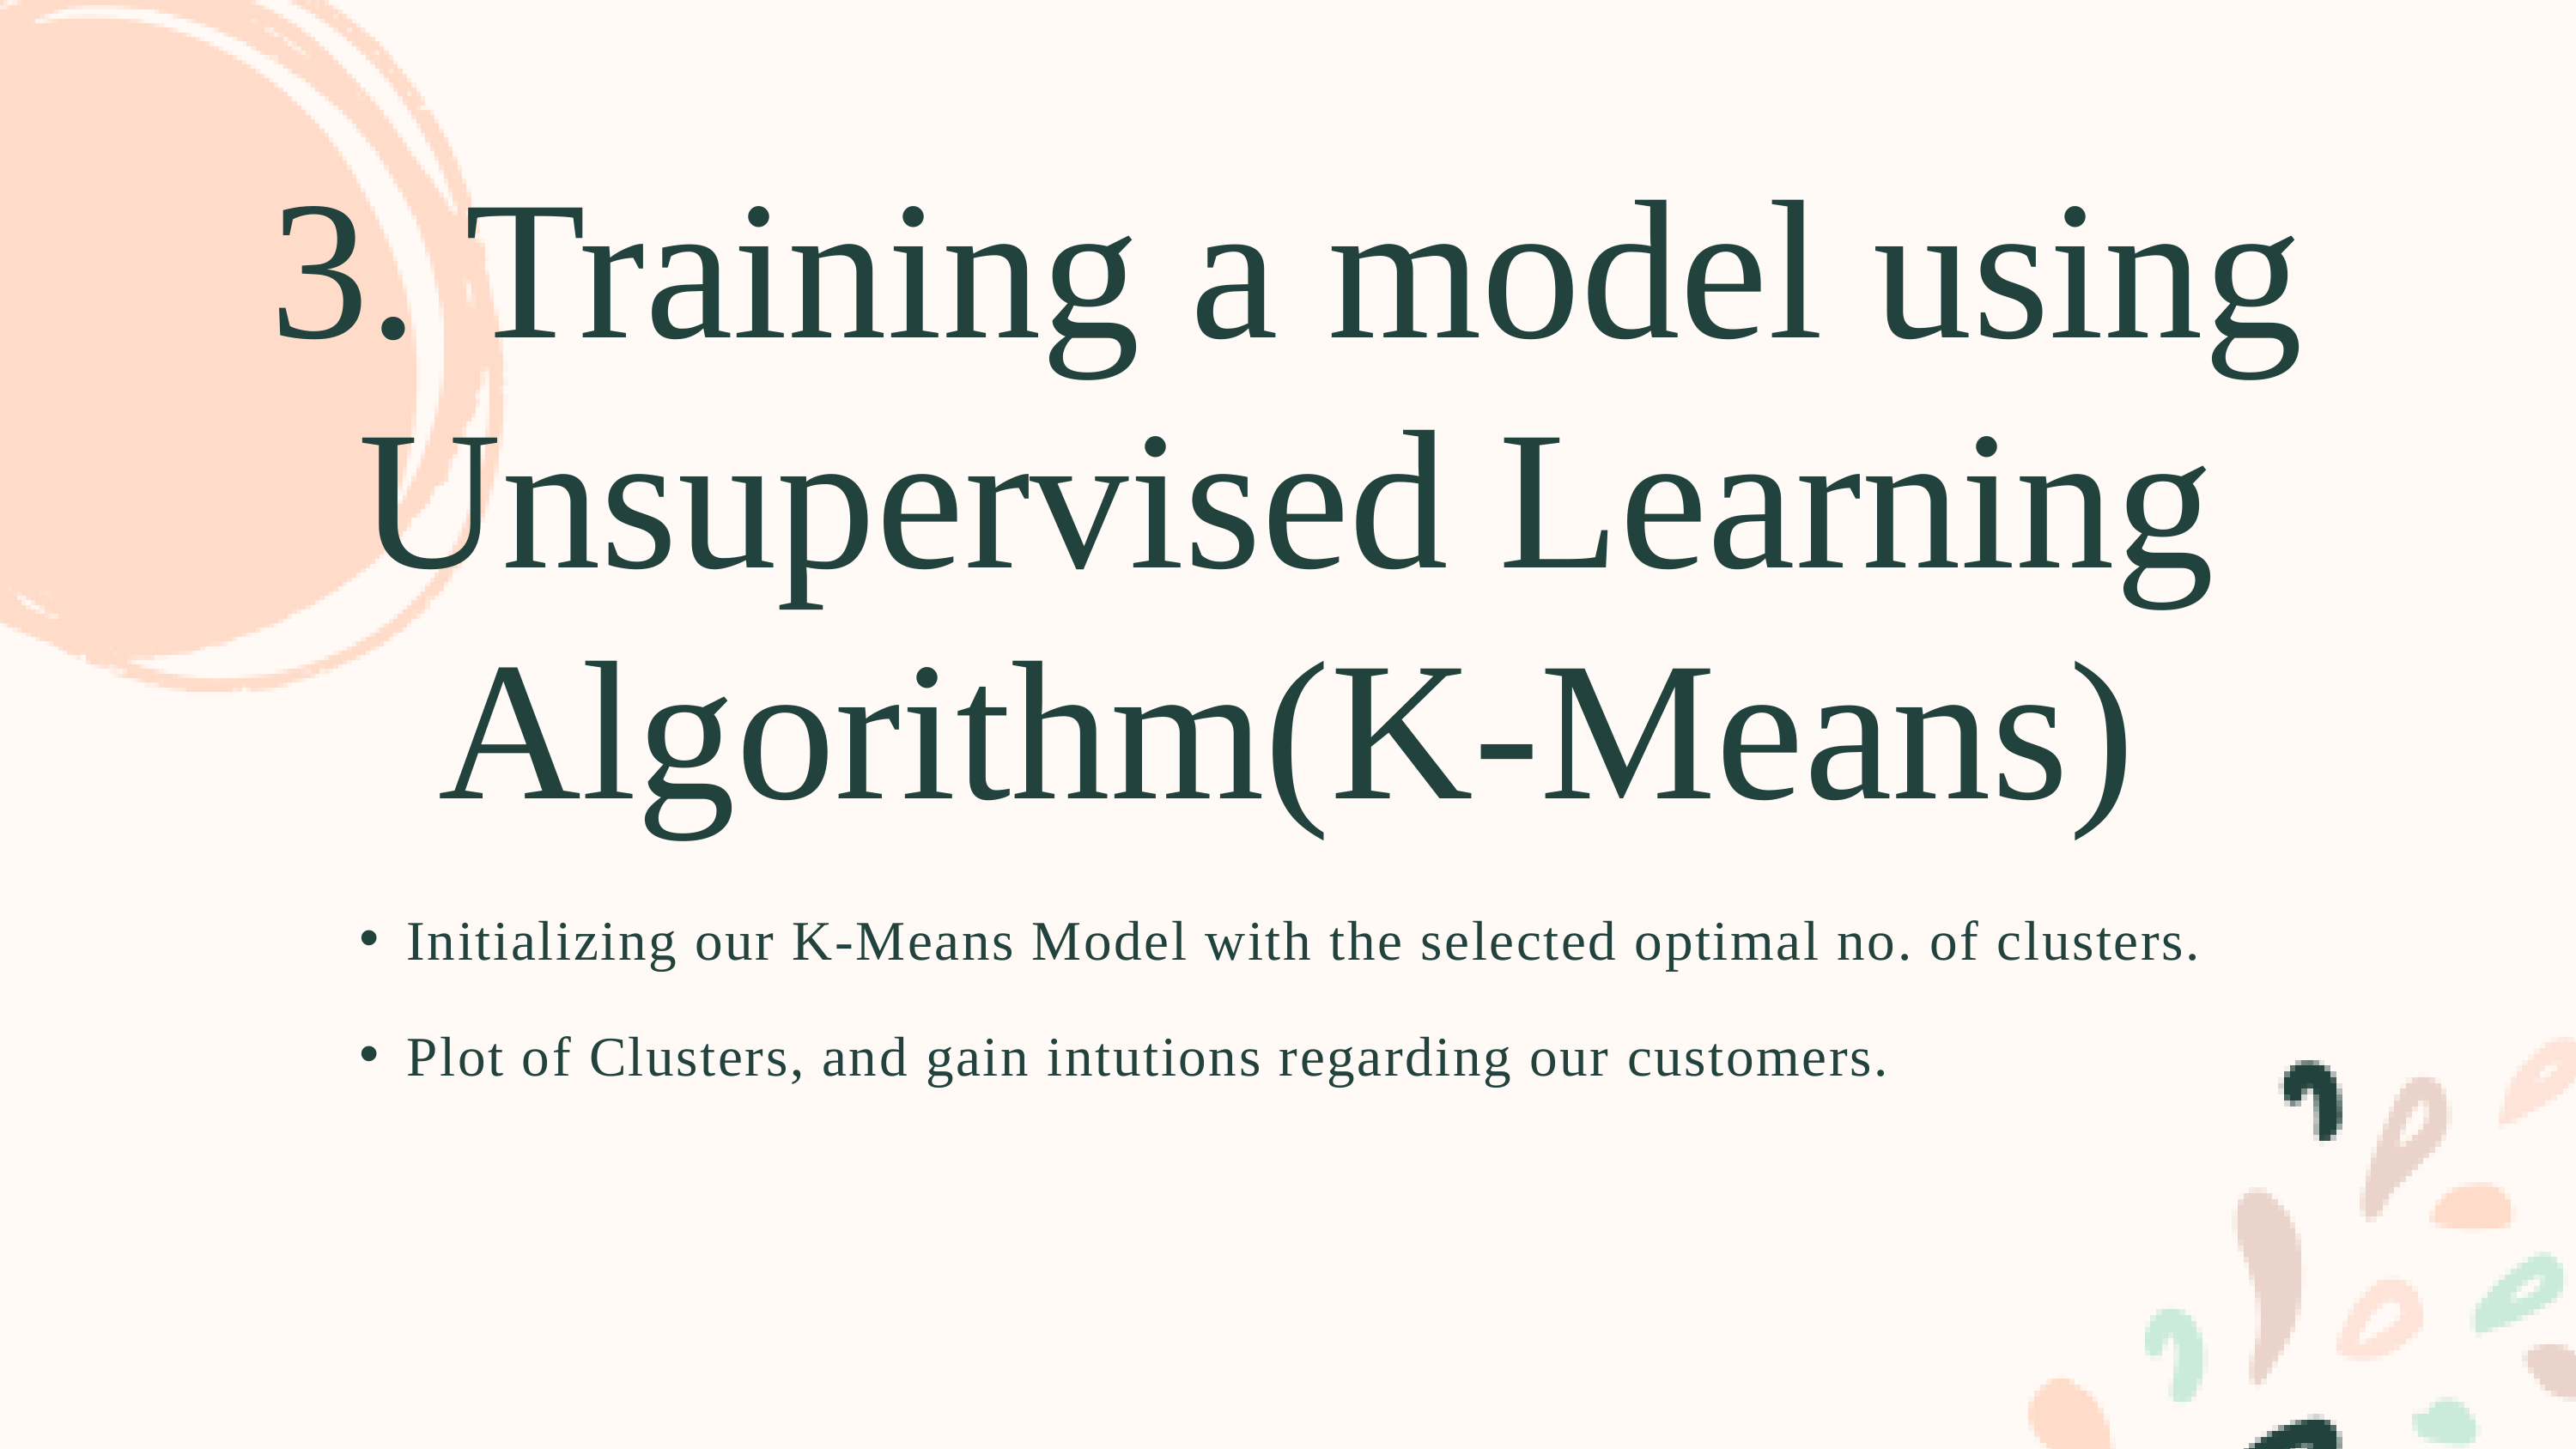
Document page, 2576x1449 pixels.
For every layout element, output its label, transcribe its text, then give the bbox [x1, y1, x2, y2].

text_box Initializing our K-Means Model with the selected optimal no. of clusters. Plot of Clusters, and gain intutions regarding our customers. [311, 854, 2357, 1088]
text_box [2023, 1037, 2576, 1449]
text_box 3. Training a model using Unsupervised Learning Algorithm(K-Means) [51, 147, 2525, 839]
text_box [0, 0, 508, 724]
